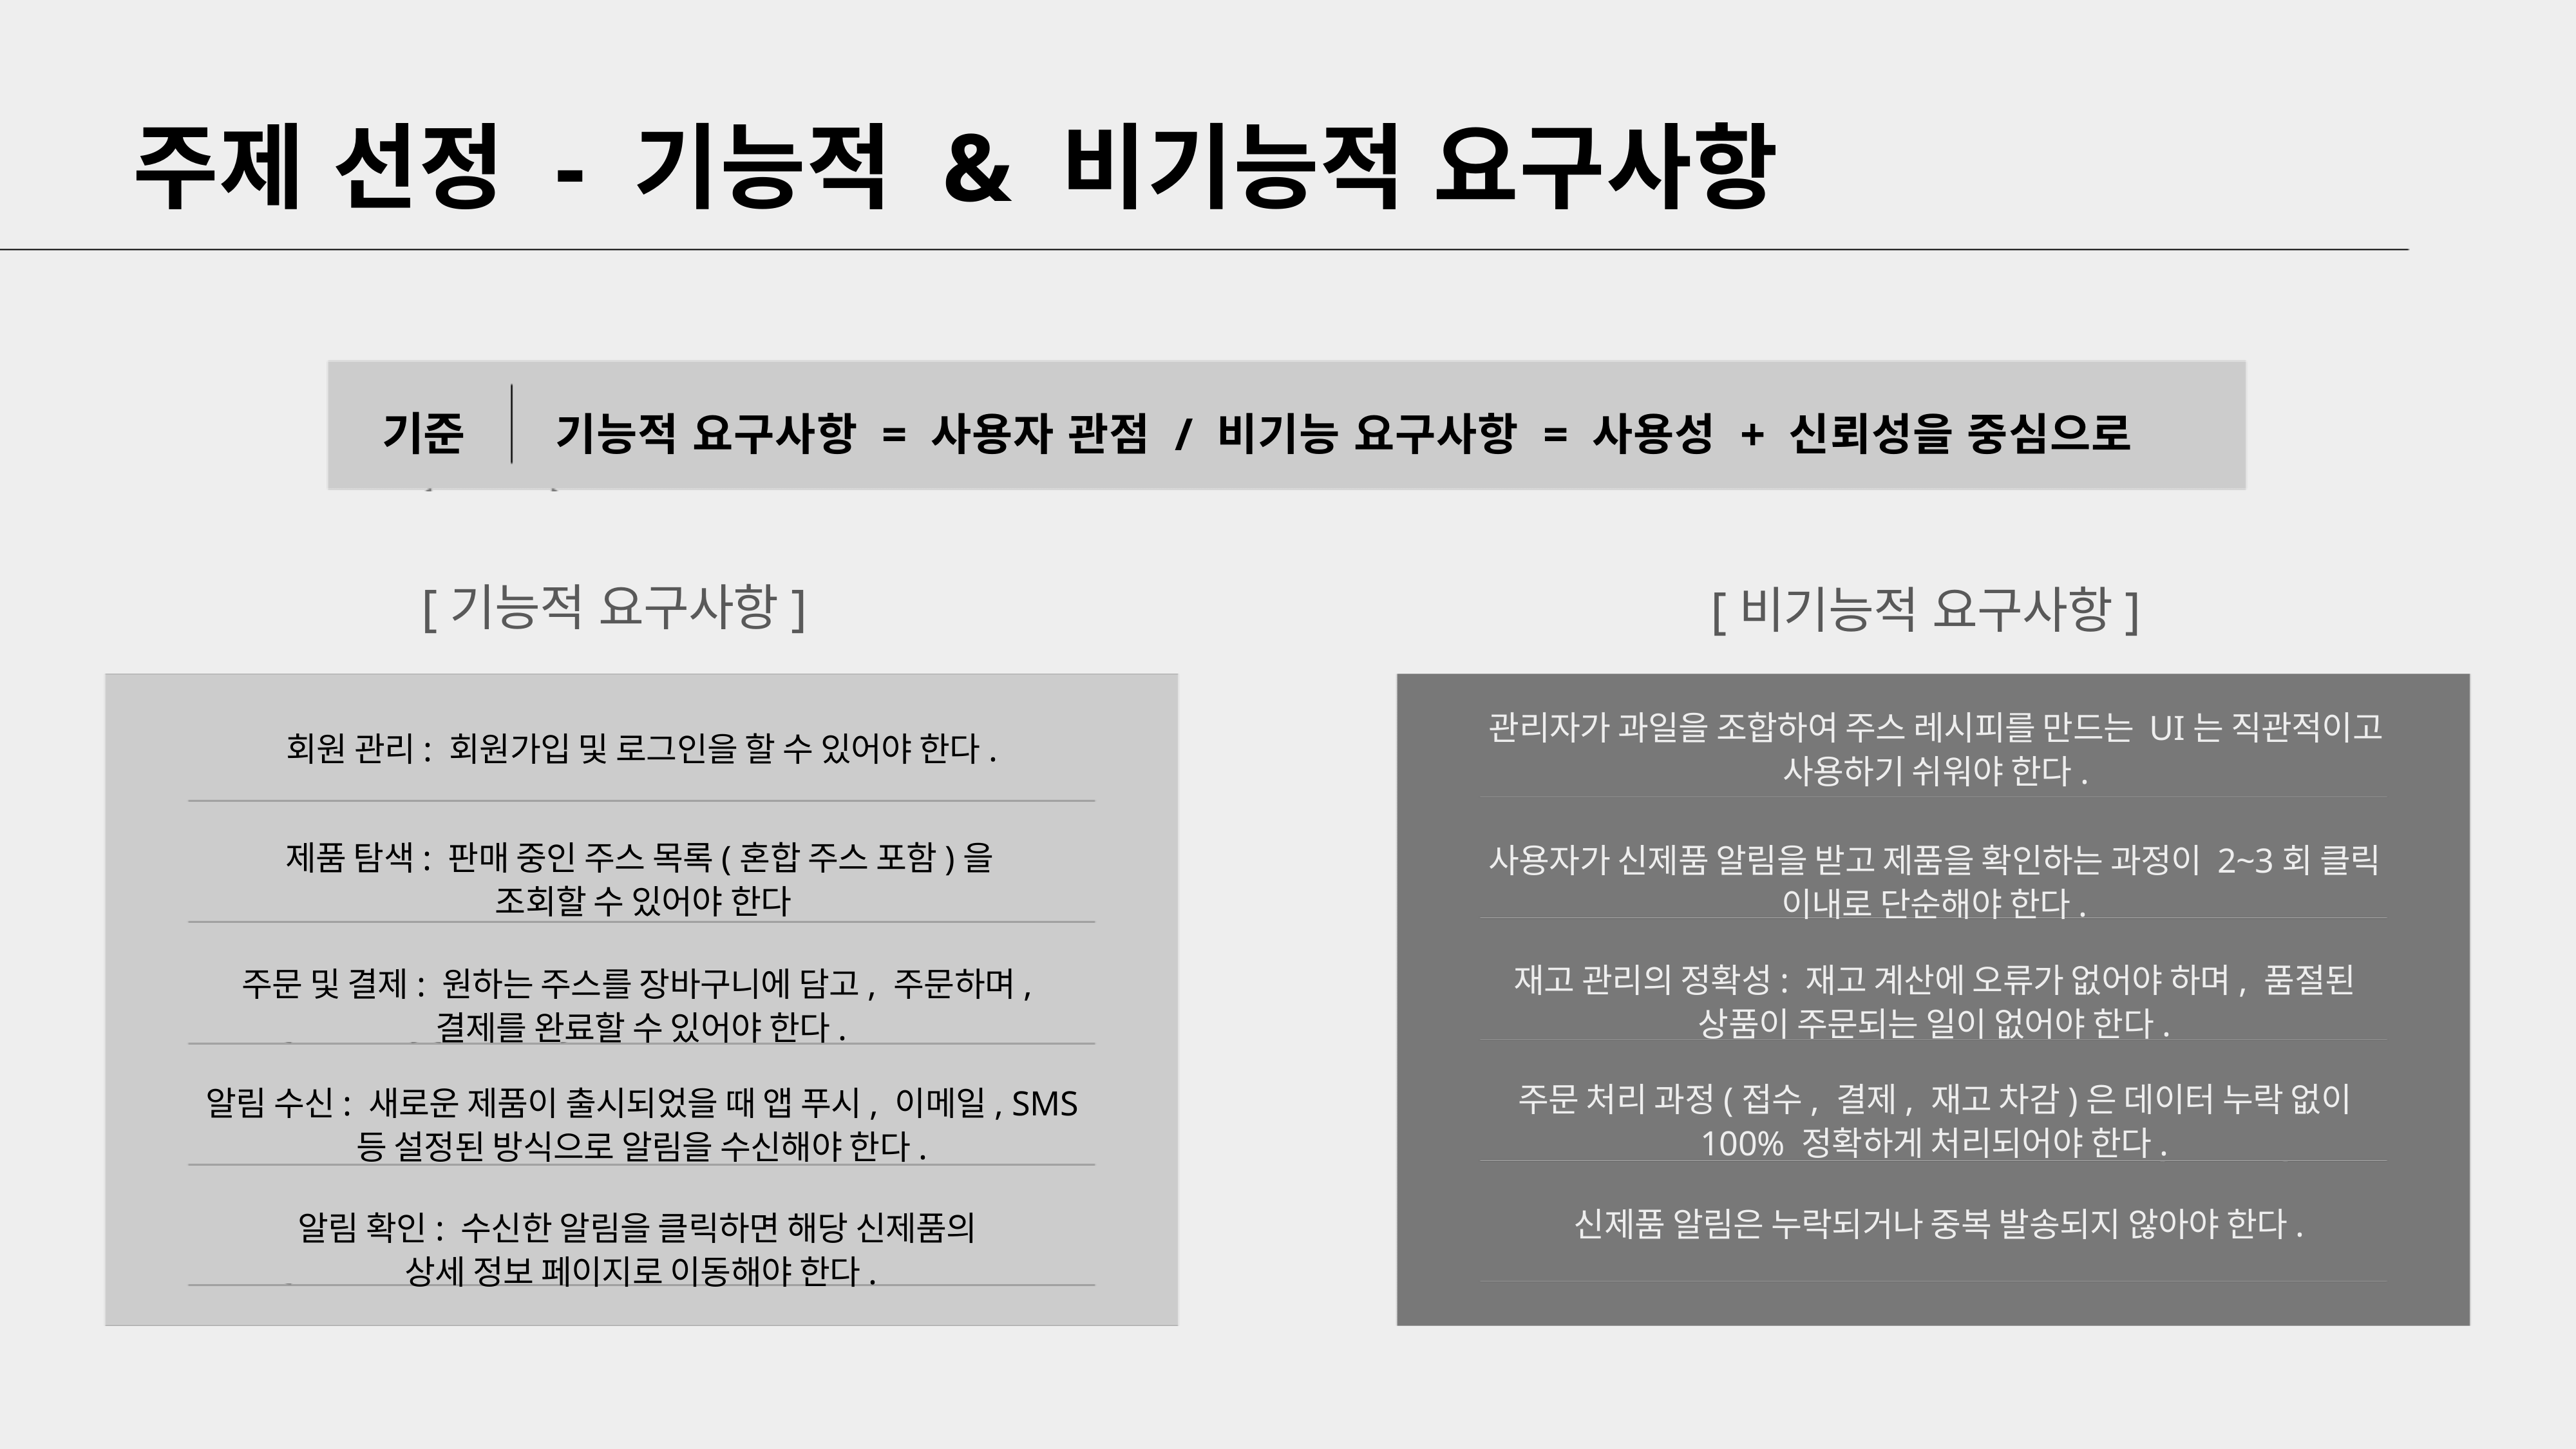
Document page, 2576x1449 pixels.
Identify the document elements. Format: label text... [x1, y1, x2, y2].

picture [326, 359, 2249, 491]
text_box 주제 선정 - 기능적 & 비기능적 요구사항 [133, 98, 2045, 229]
picture [0, 248, 2413, 251]
picture [103, 673, 1181, 1327]
picture [1395, 673, 2473, 1327]
text_box [비기능적 요구사항] [1626, 571, 2226, 639]
text_box [기능적 요구사항] [346, 569, 883, 636]
